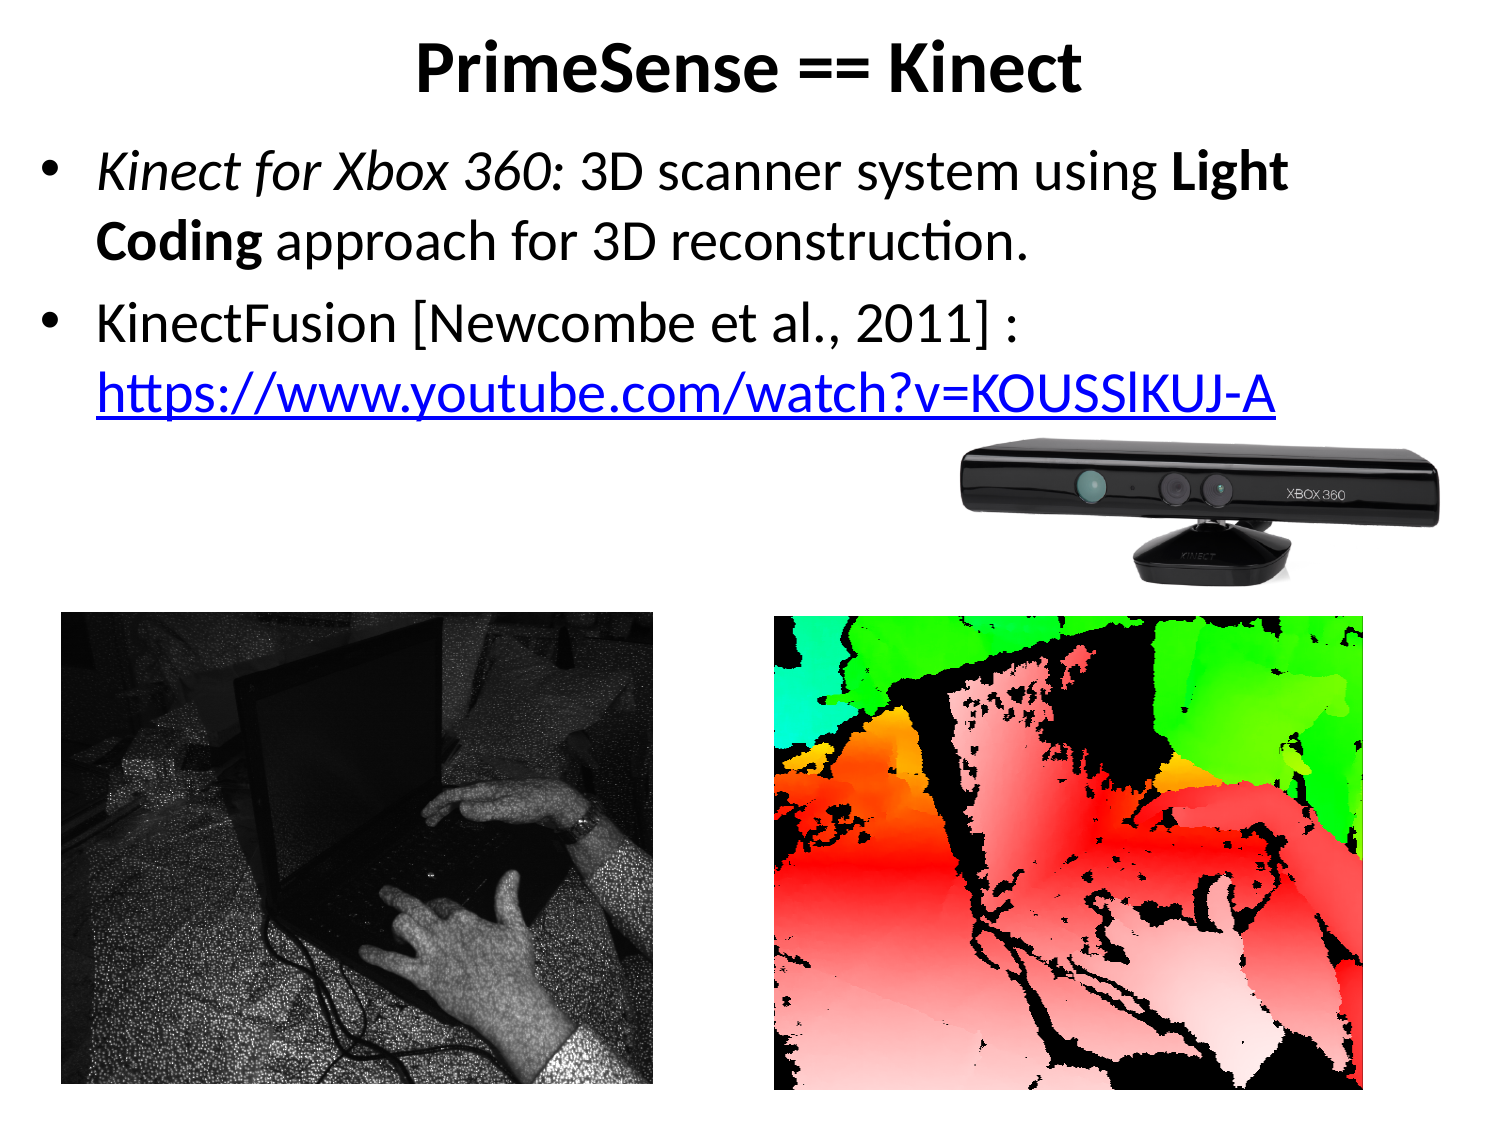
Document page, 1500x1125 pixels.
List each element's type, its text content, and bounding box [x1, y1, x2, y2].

list Kinect for Xbox 360: 3D scanner system using Light Coding approach for 3D reconstruction. KinectFusion [Newcombe et al., 2011] : https://www.youtube.com/watch?v=KOUSSlKUJ-A [24, 125, 1475, 1063]
title PrimeSense == Kinect [24, 0, 1475, 125]
picture [774, 616, 1363, 1090]
picture [60, 612, 653, 1084]
picture [949, 424, 1450, 598]
